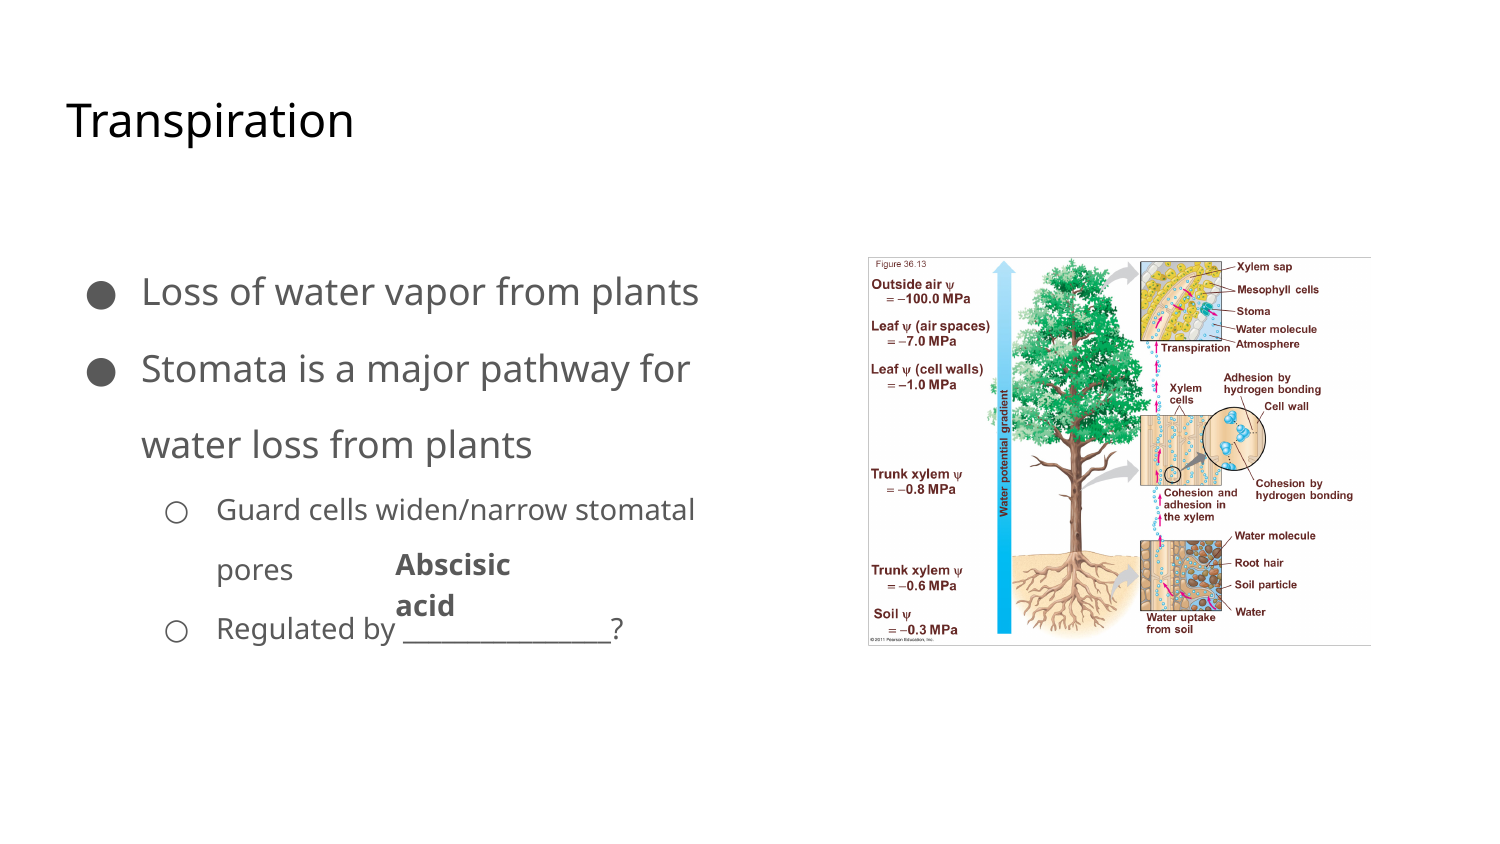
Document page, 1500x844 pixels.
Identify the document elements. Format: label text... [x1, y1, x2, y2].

list Loss of water vapor from plants Stomata is a major pathway for water loss from plants Guard cells widen/narrow stomatal pores Regulated by ________________? [51, 225, 750, 786]
text_box Abscisic acid [380, 526, 591, 637]
title Transpiration [51, 72, 1449, 167]
picture [861, 255, 1371, 646]
